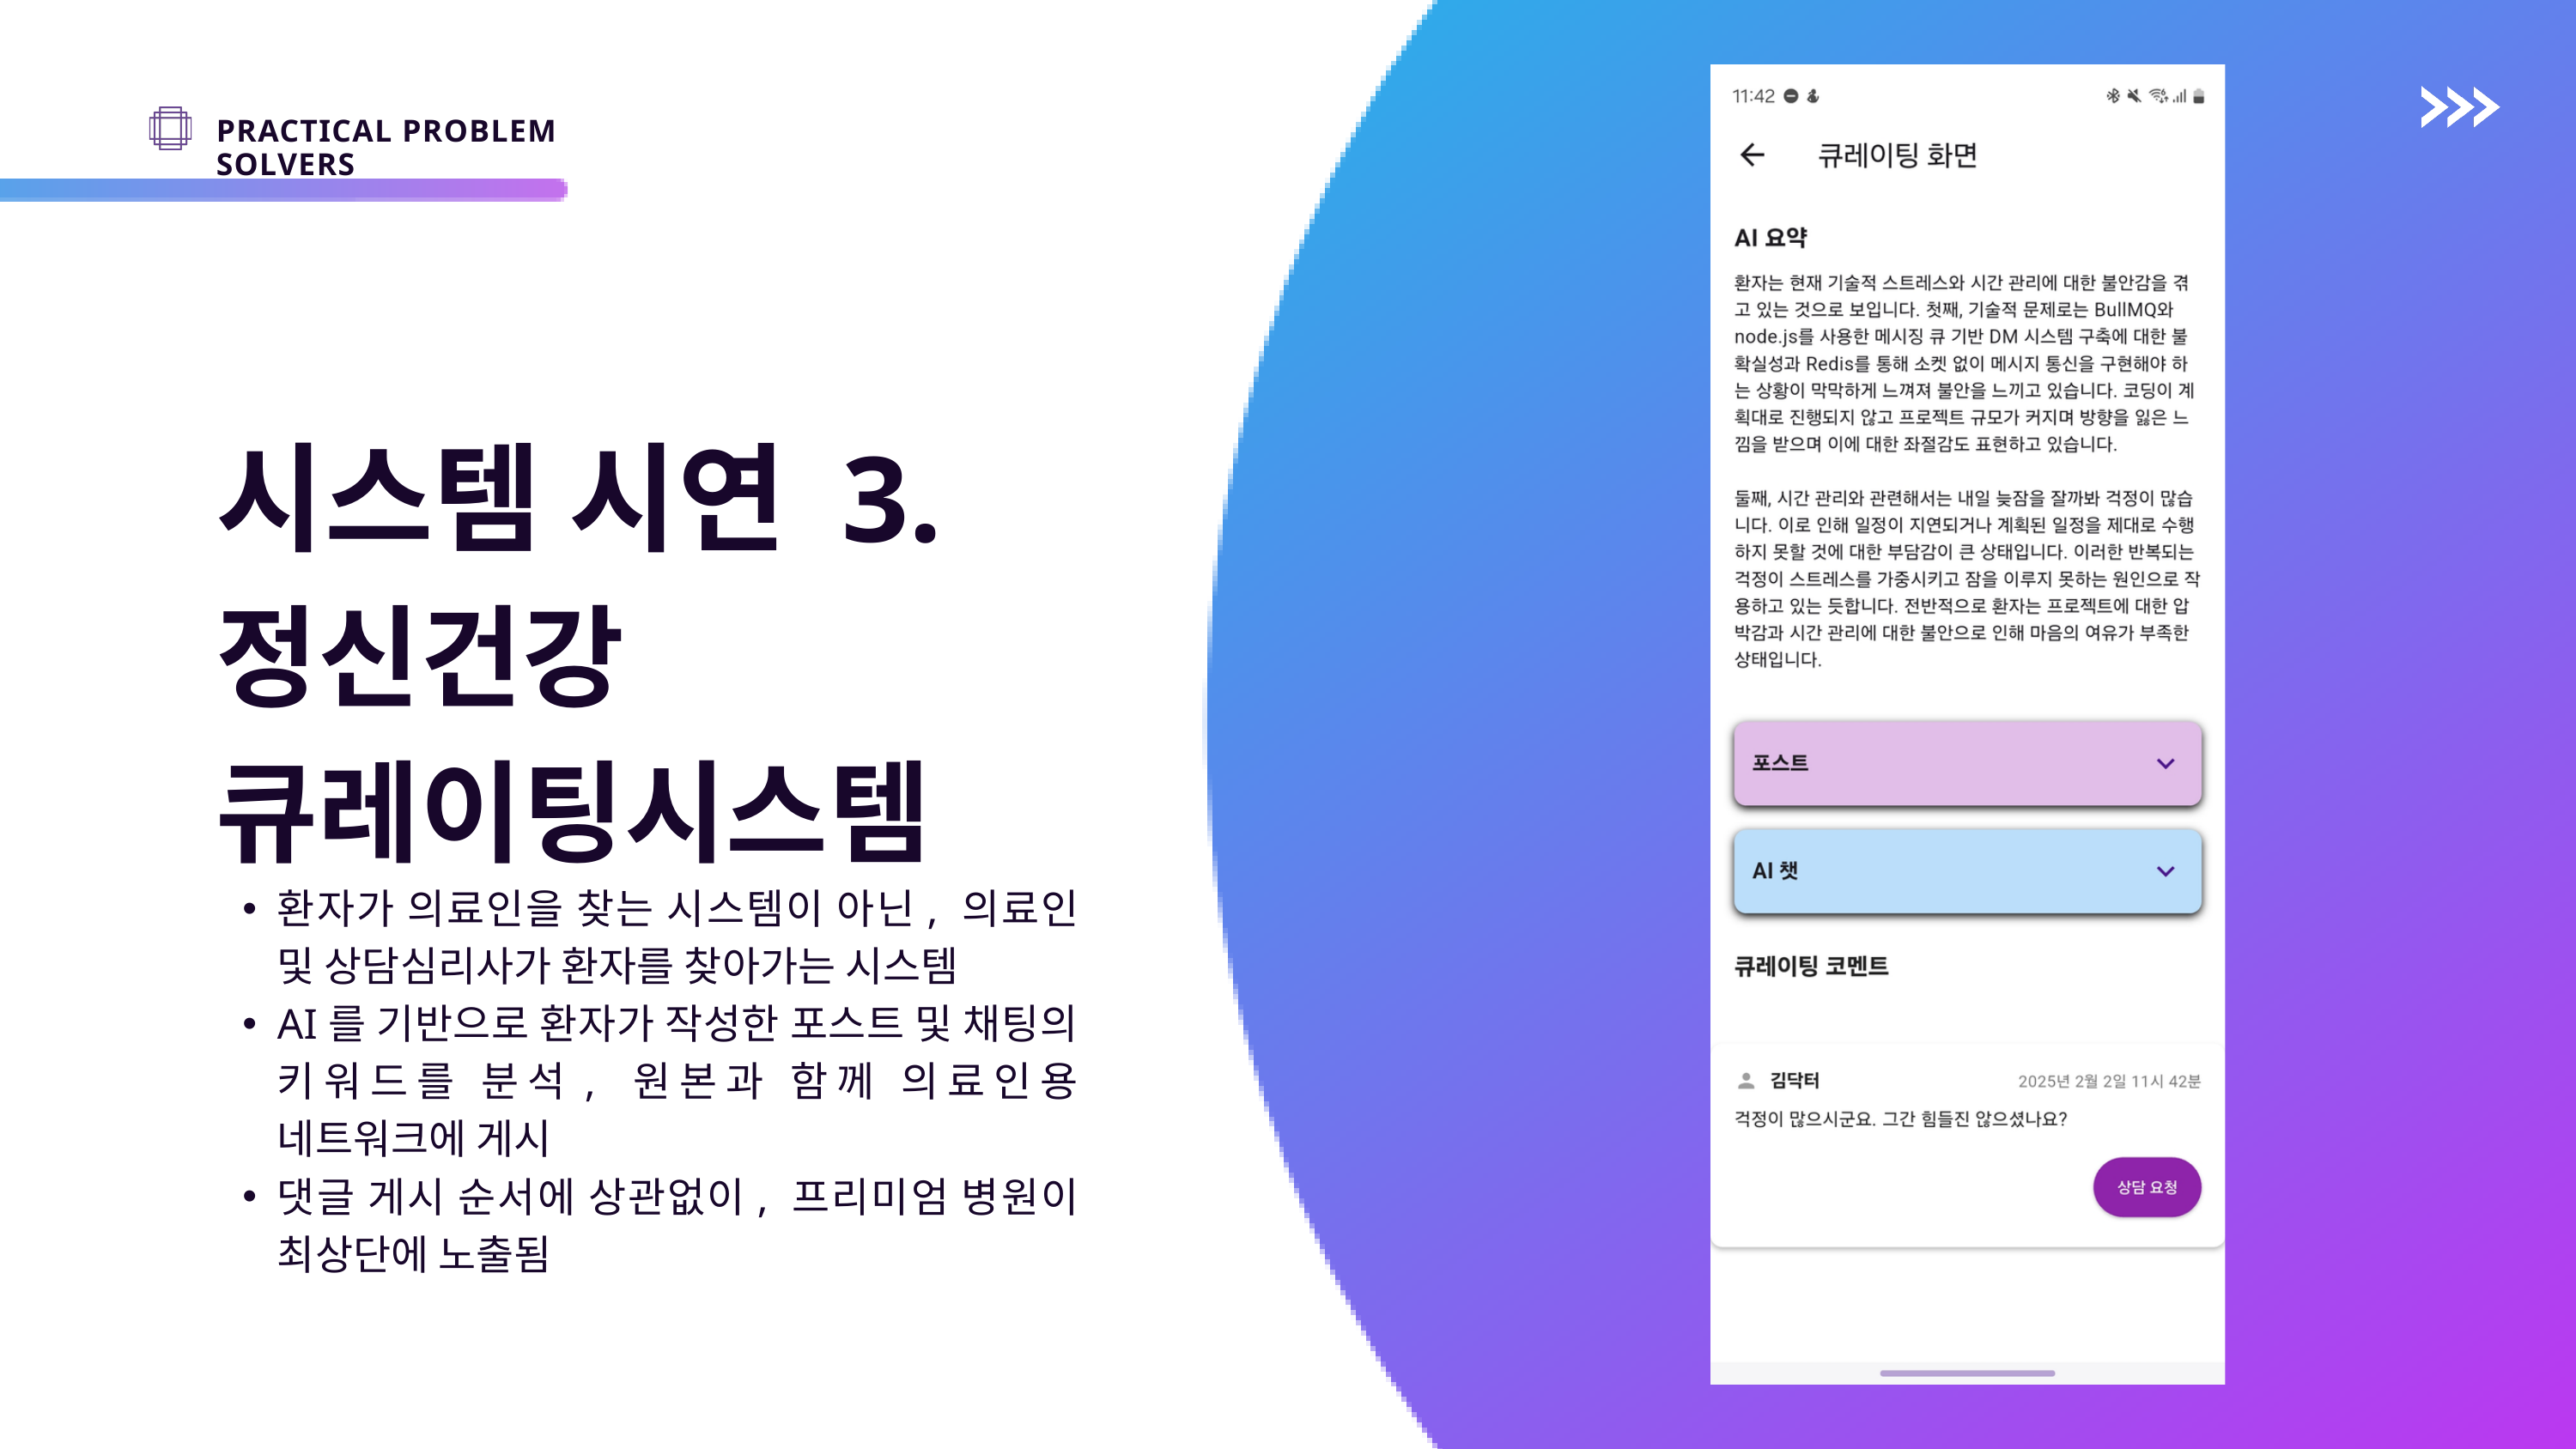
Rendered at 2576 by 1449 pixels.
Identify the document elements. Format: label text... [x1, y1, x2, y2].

text_box [149, 106, 192, 150]
text_box 환자가 의료인을 찾는 시스템이 아닌, 의료인 및 상담심리사가 환자를 찾아가는 시스템 AI를 기반으로 환자가 작성한 포스트 및 채팅의 키워드를 분석, 원본과 함께 의료인용 네트워크에 게시 댓글 게시 순서에 상관없이, 프리미엄 병원이 최상단에 노출됨 [207, 875, 1079, 1278]
text_box [2421, 86, 2500, 129]
text_box [1710, 64, 2226, 1385]
text_box [1193, 0, 2576, 1449]
text_box PRACTICAL PROBLEM SOLVERS [216, 114, 644, 182]
text_box [0, 179, 568, 202]
text_box 시스템 시연 3. 정신건강 큐레이팅시스템 [216, 399, 1147, 876]
